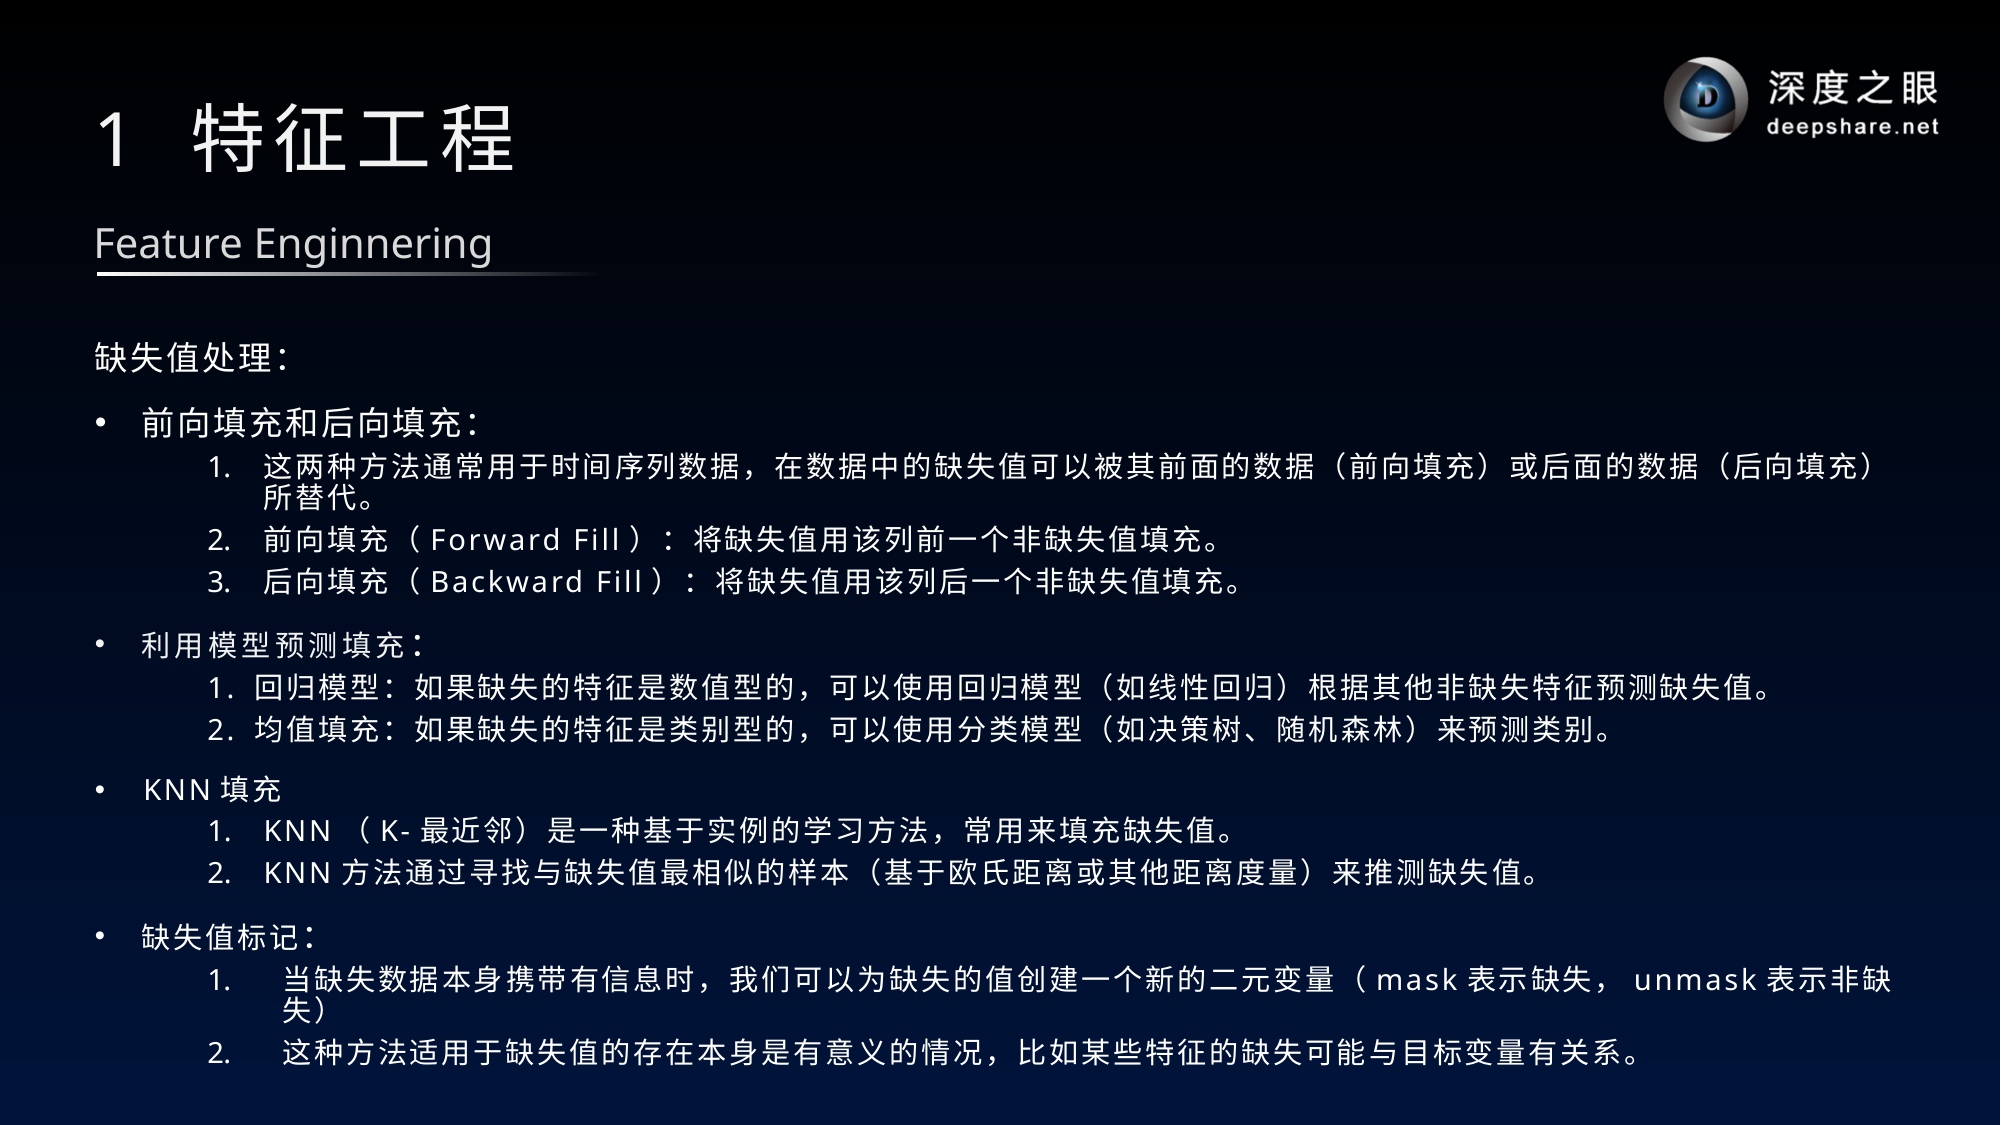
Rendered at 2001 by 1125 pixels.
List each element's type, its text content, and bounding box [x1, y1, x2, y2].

list 缺失值处理： 前向填充和后向填充： 这两种方法通常用于时间序列数据，在数据中的缺失值可以被其前面的数据（前向填充）或后面的数据（后向填充）所替代。 前向填充（Forward Fill）：将缺失值用该列前一个非缺失值填充。 后向填充（Backward Fill）：将缺失值用该列后一个非缺失值填充。 利用模型预测填充： 1. 回归模型：如果缺失的特征是数值型的，可以使用回归模型（如线性回归）根据其他非缺失特征预测缺失值。 2. 均值填充：如果缺失的特征是类别型的，可以使用分类模型（如决策树、随机森林）来预测类别。 KNN填充 KNN（K-最近邻）是一种基于实例的学习方法，常用来填充缺失值。 KNN方法通过寻找与缺失值最相似的样本（基于欧氏距离或其他距离度量）来推测缺失值。 缺失值标记： 当缺失数据本身携带有信息时，我们可以为缺失的值创建一个新的二元变量（mask表示缺失，unmask表示非缺失） 这种方法适用于缺失值的存在本身是有意义的情况，比如某些特征的缺失可能与目标变量有关系。 [80, 325, 1923, 1055]
subtitle Feature Enginnering [78, 209, 813, 270]
picture [1644, 37, 1945, 163]
title 1 特征工程 [78, 94, 1192, 192]
